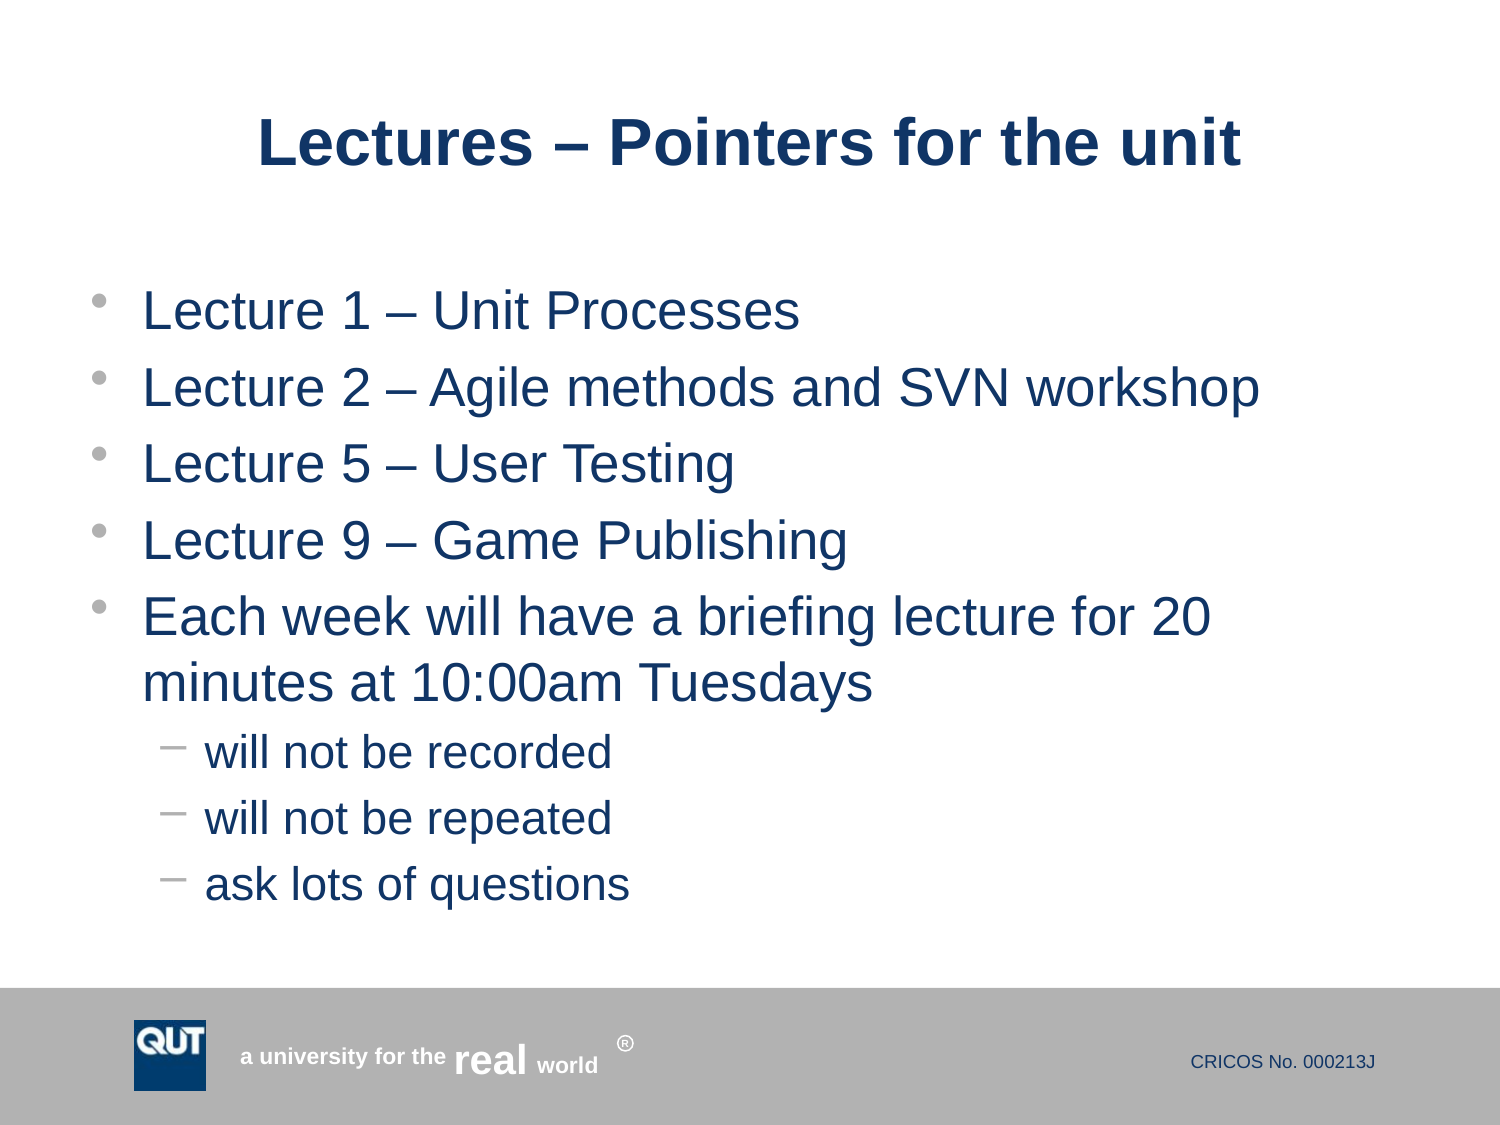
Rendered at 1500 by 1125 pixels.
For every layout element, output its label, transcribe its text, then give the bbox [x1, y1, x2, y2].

title Lectures – Pointers for the unit [74, 44, 1426, 233]
picture [134, 1020, 206, 1091]
list Lecture 1 – Unit Processes Lecture 2 – Agile methods and SVN workshop Lecture 5 – User Testing Lecture 9 – Game Publishing Each week will have a briefing lecture for 20 minutes at 10:00am Tuesdays will not be recorded will not be repeated ask lots of questions [74, 266, 1426, 922]
